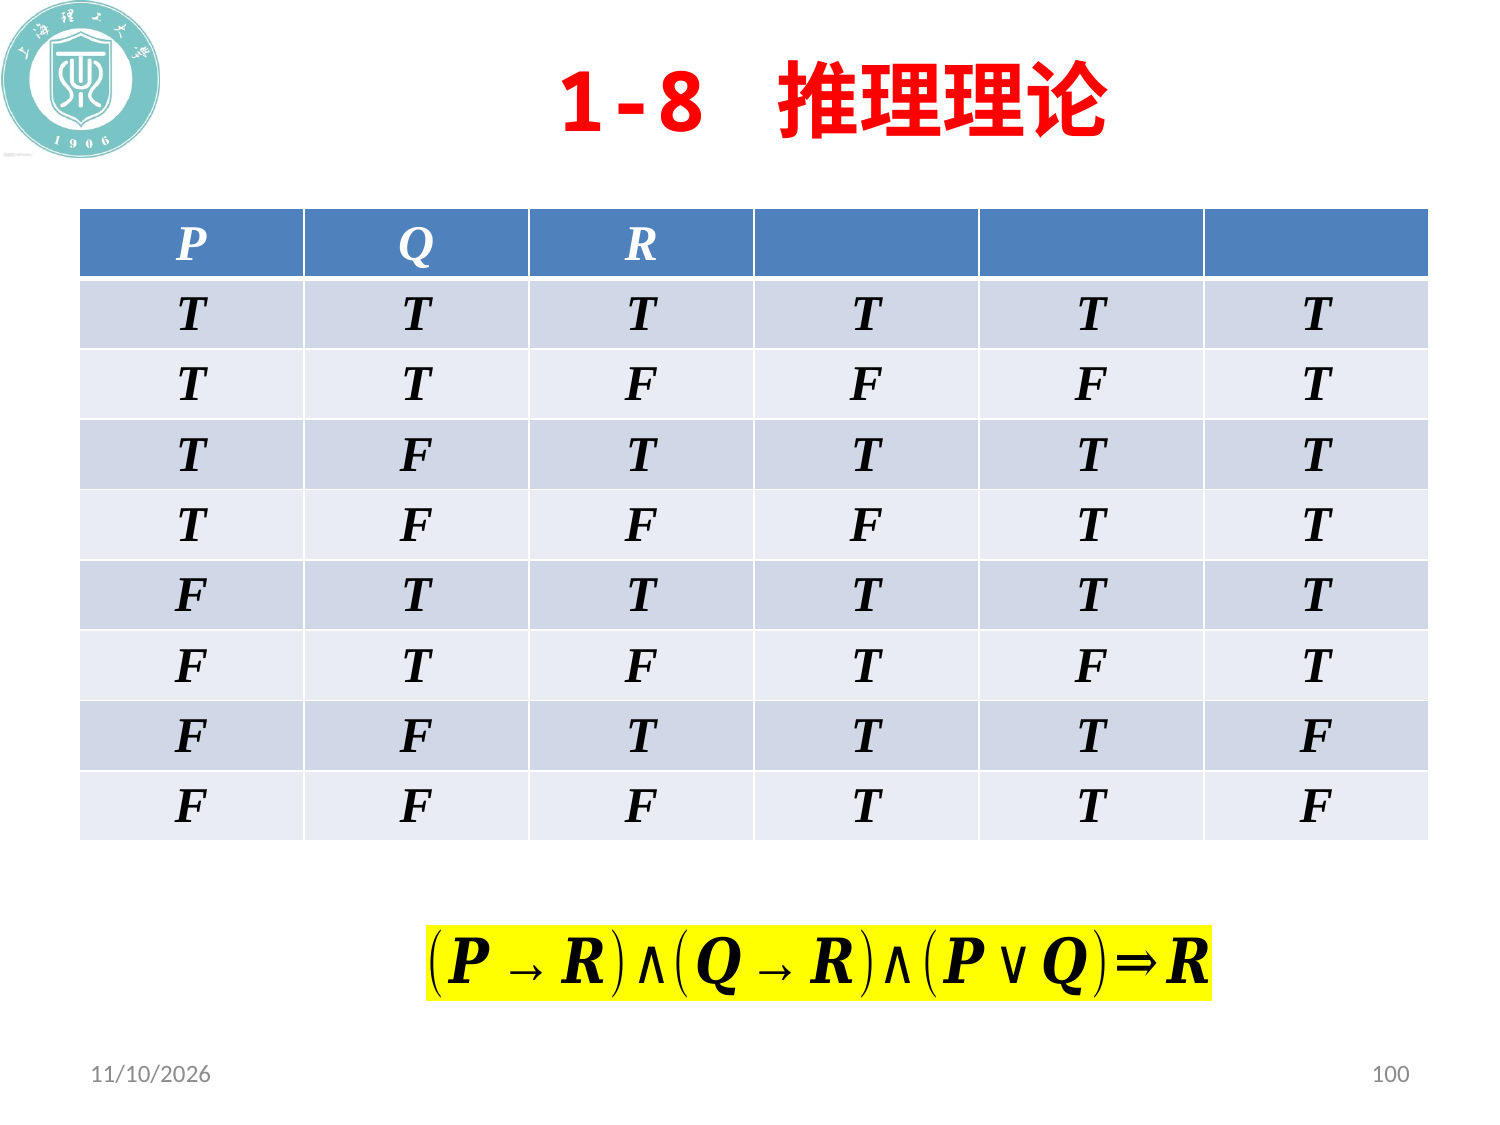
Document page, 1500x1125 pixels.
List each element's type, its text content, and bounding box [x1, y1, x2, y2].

slide_number 100 [1074, 1042, 1425, 1103]
title 1-8 推理理论 [195, 11, 1471, 185]
picture [1, 0, 160, 158]
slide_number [75, 1042, 425, 1103]
